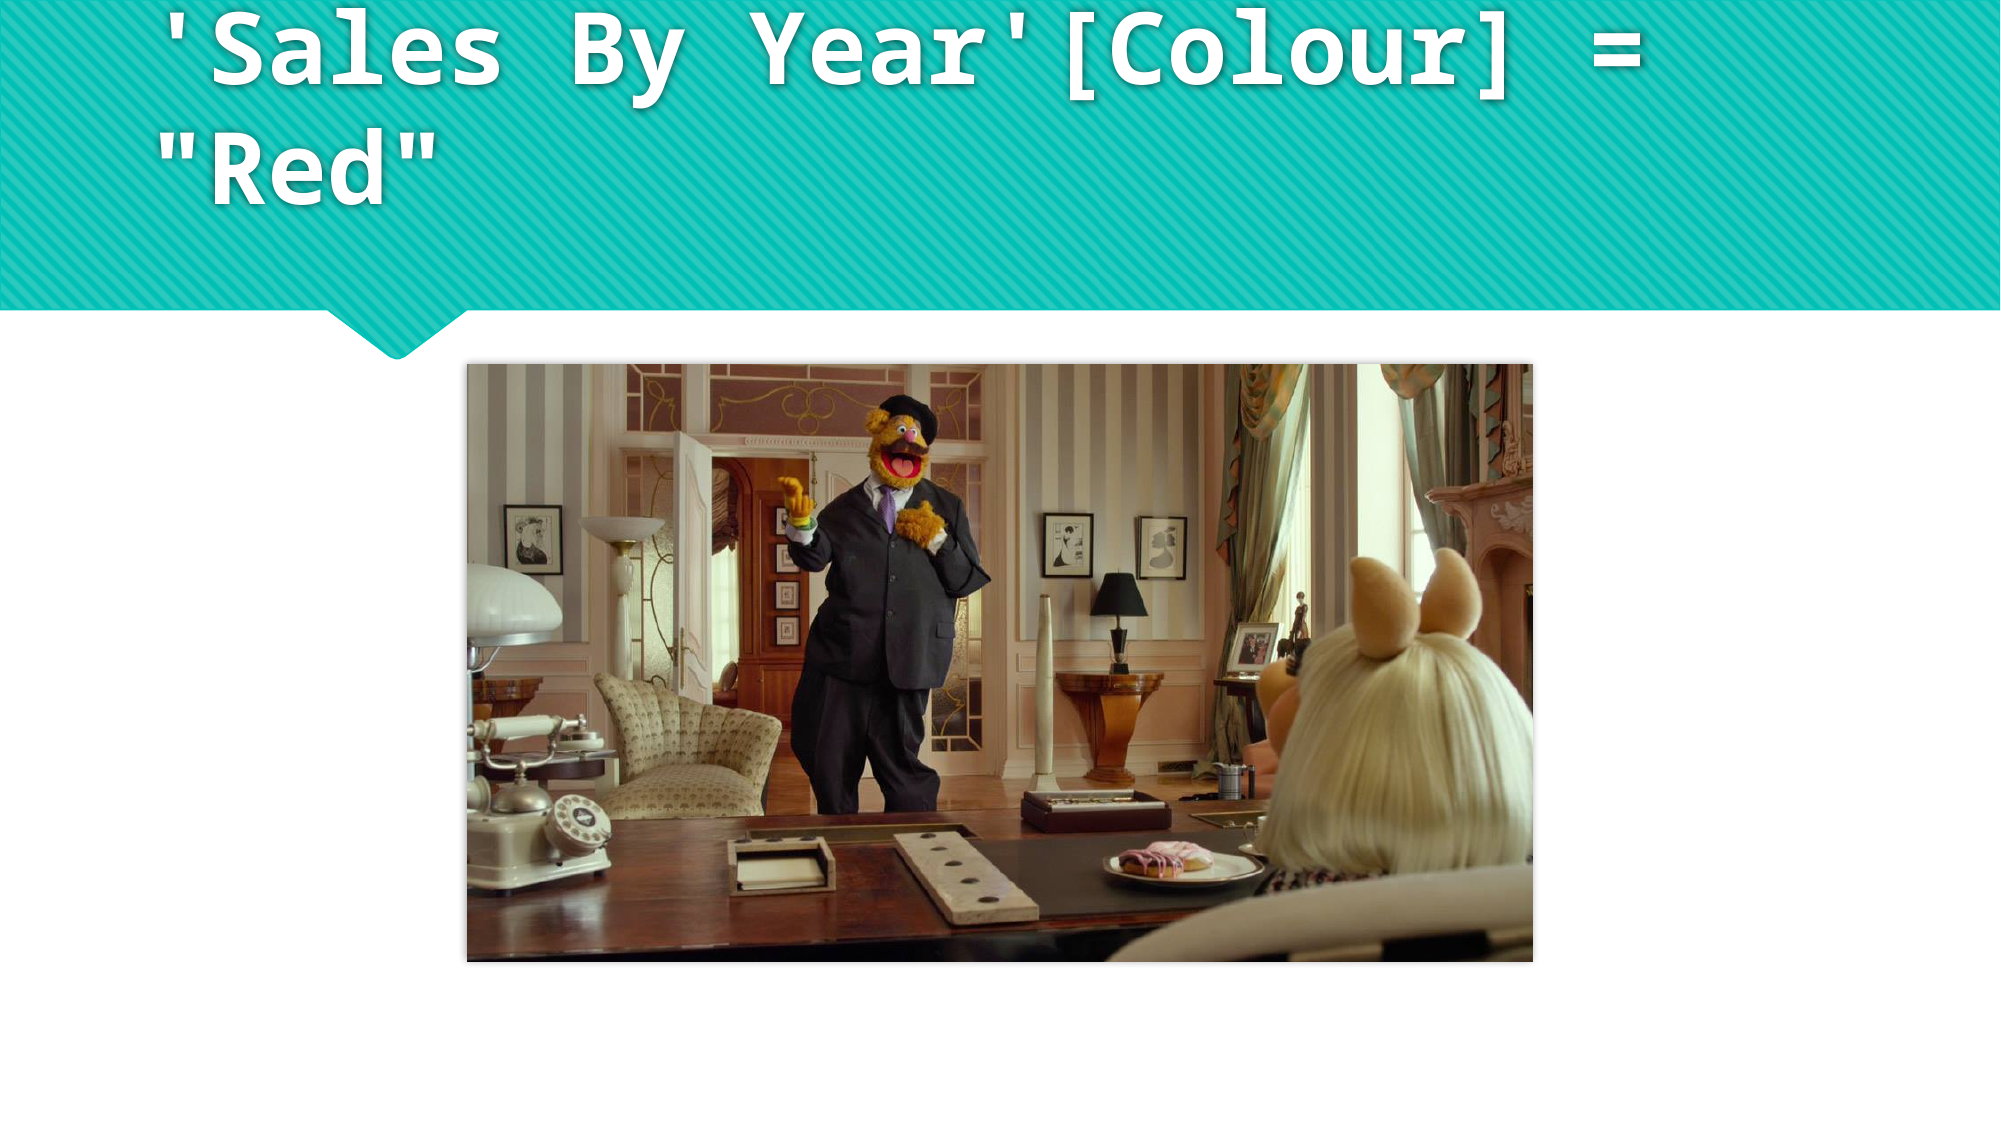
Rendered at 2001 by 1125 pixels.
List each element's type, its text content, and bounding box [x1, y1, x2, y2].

title 'Sales By Year'[Colour] = "Red" [132, 73, 1868, 233]
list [466, 364, 1533, 962]
